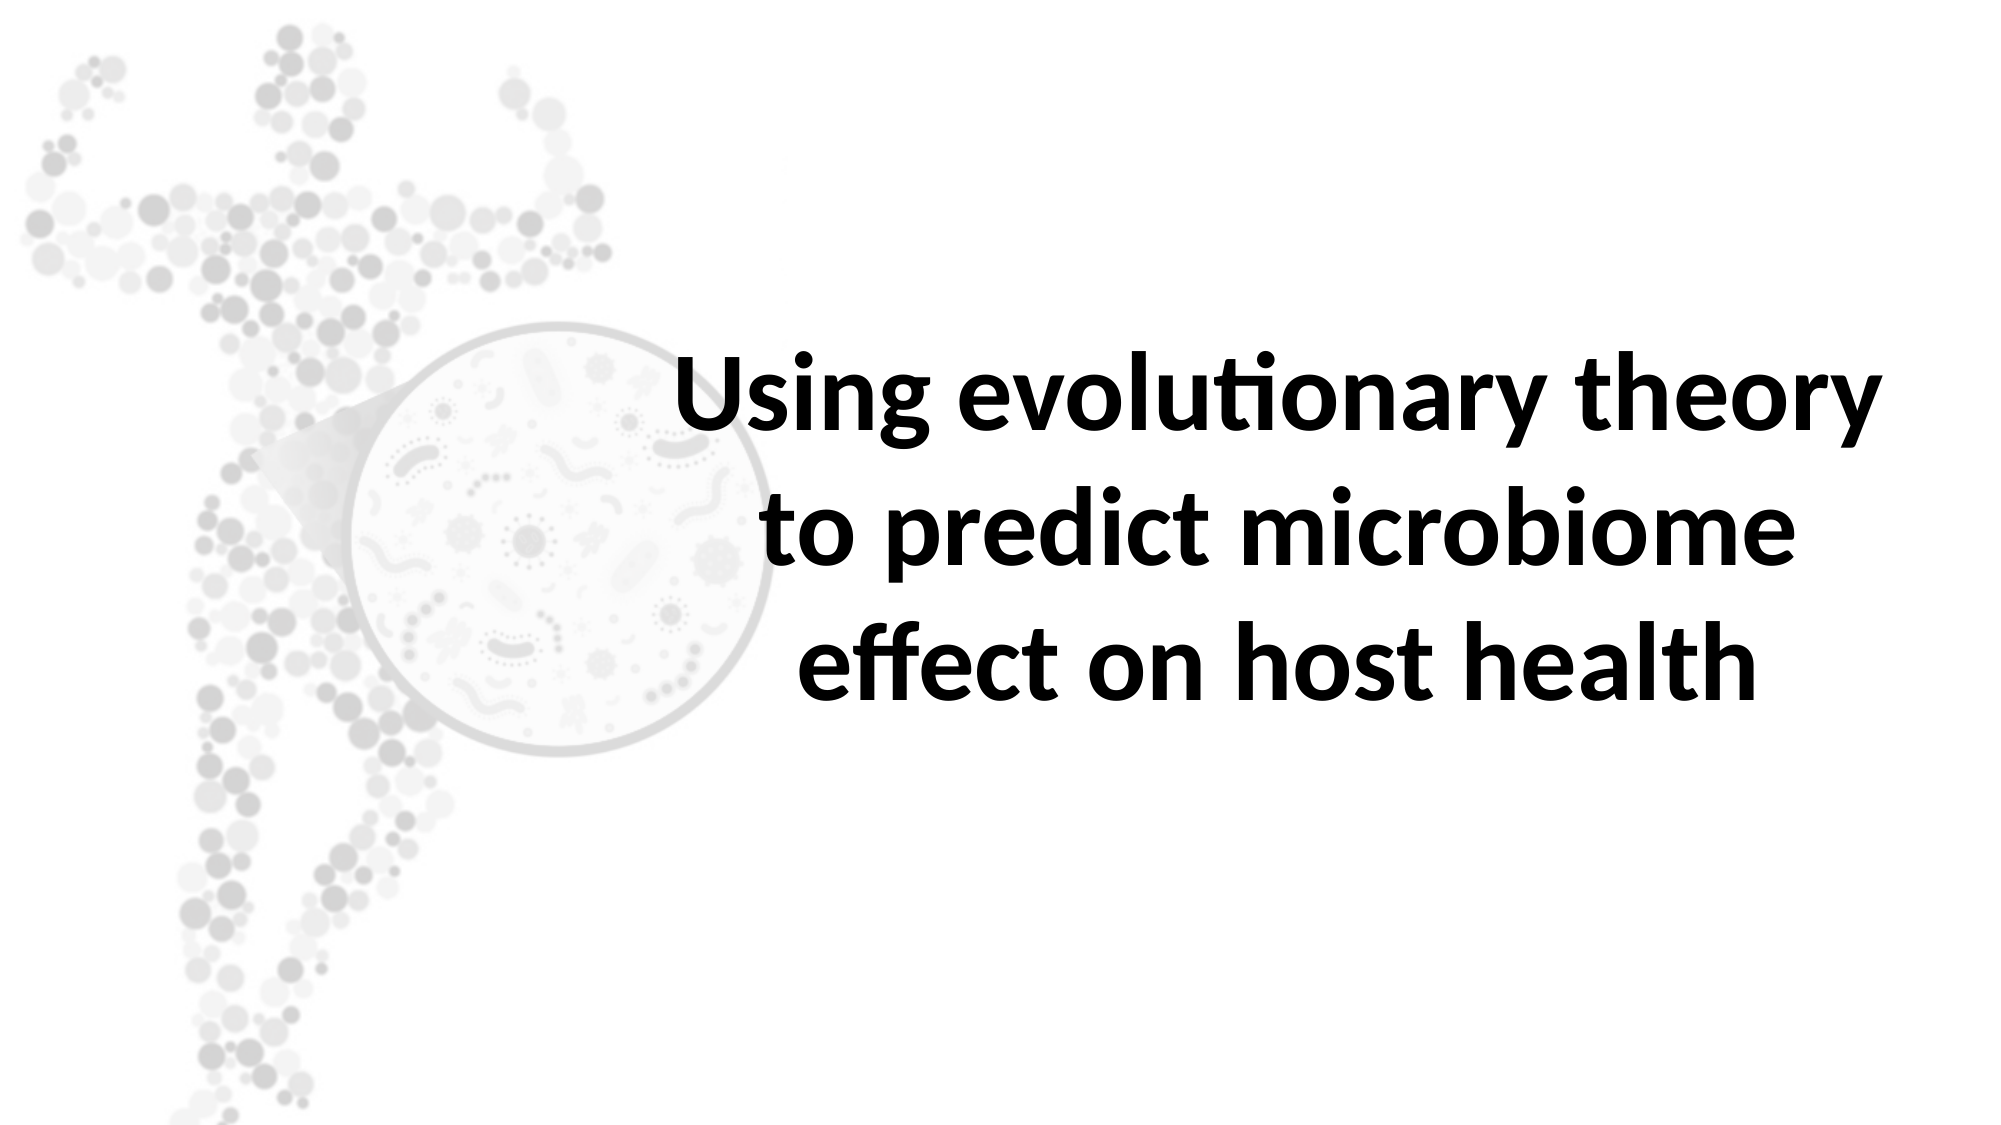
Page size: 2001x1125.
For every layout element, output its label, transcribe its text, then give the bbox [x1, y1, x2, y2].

picture [0, 7, 788, 1125]
text_box Using evolutionary theory to predict microbiome effect on host health [788, 310, 1946, 731]
